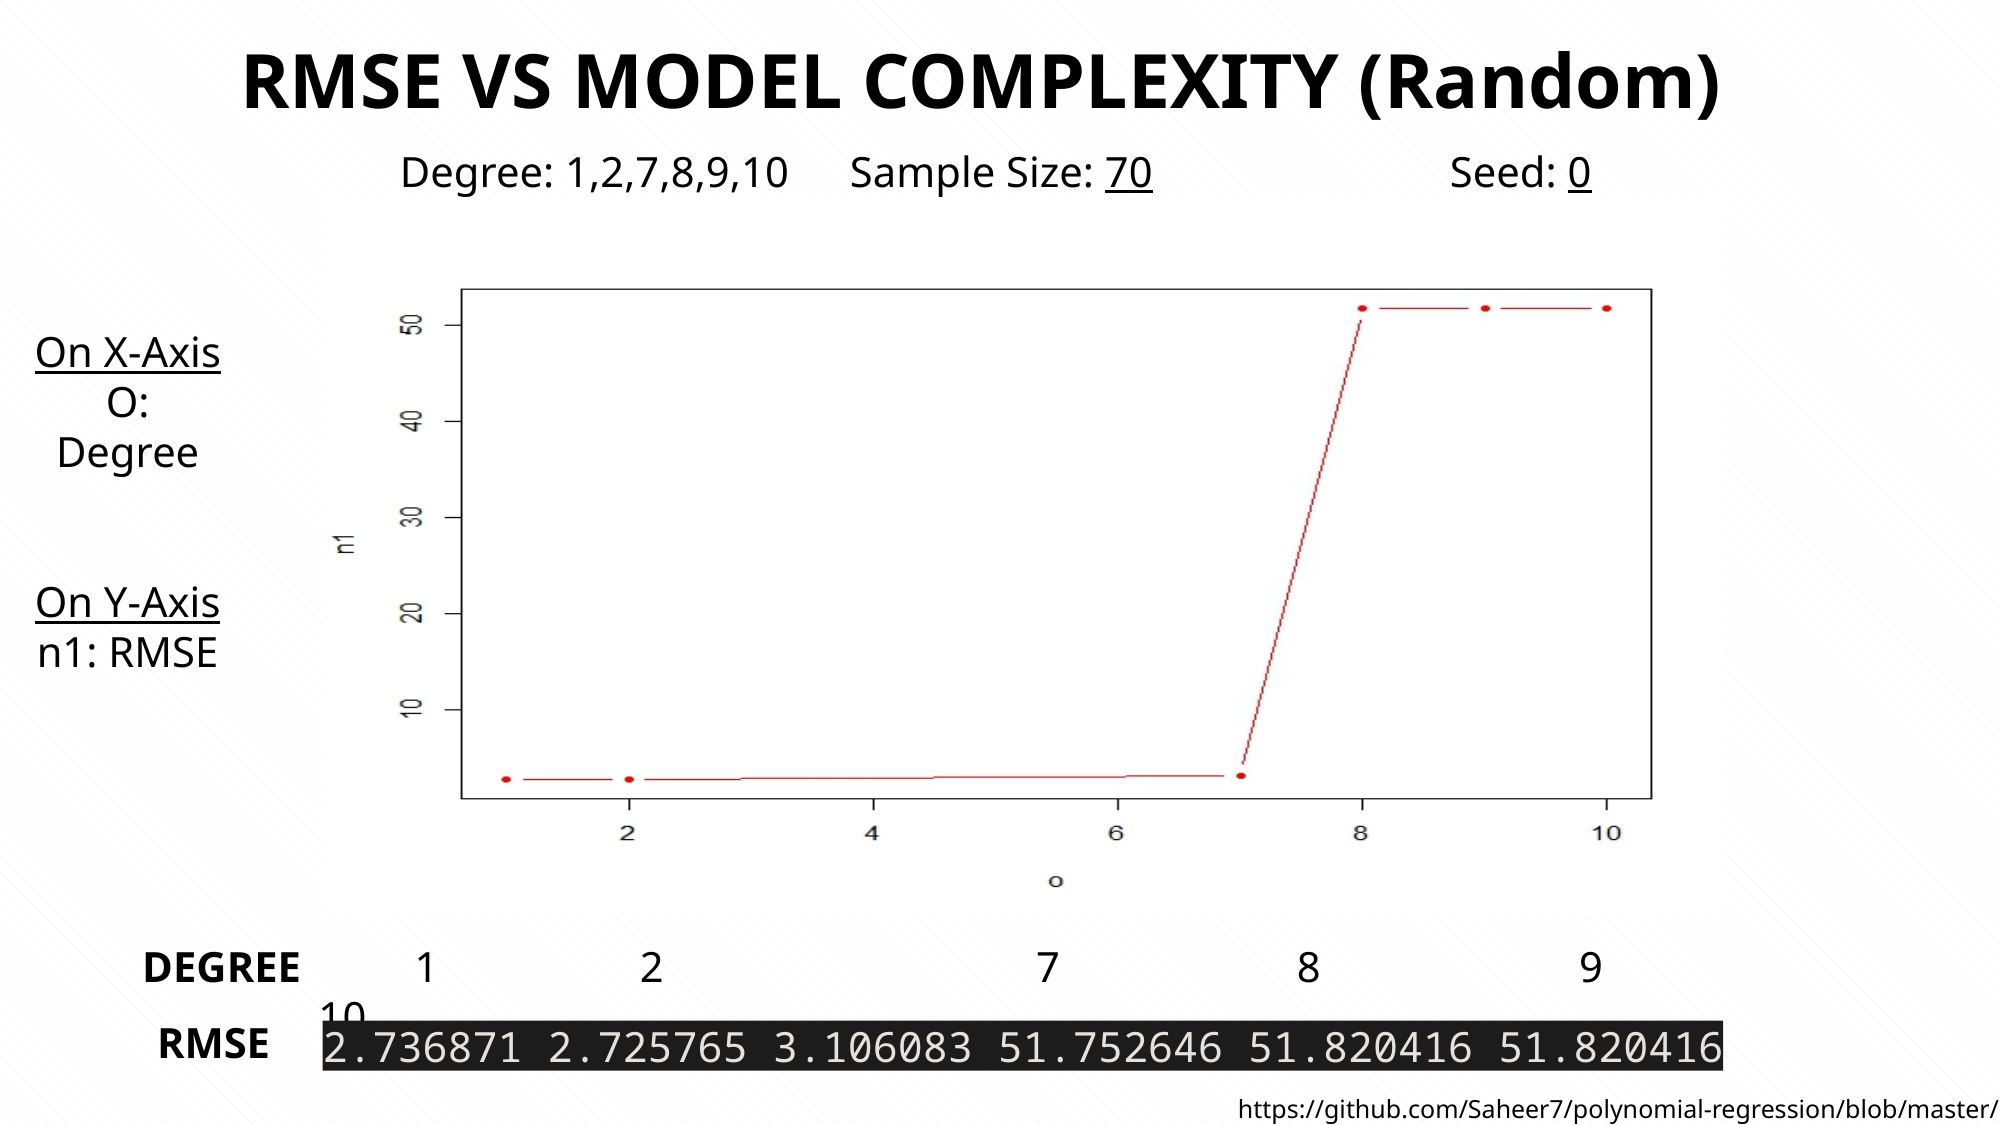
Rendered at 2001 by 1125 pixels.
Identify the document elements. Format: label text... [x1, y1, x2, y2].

text_box RMSE [105, 1016, 323, 1067]
text_box https://github.com/Saheer7/polynomial-regression/blob/master/poly3.R [1212, 1093, 2000, 1125]
text_box RMSE VS MODEL COMPLEXITY (Random) [240, 33, 1723, 124]
text_box 1 2 7 8 9 10 [221, 940, 1742, 1041]
text_box On X-Axis O: Degree On Y-Axis n1: RMSE [33, 325, 222, 876]
text_box 2.736871 2.725765 3.106083 51.752646 51.820416 51.820416 [322, 1020, 1724, 1071]
text_box Degree: 1,2,7,8,9,10 Sample Size: 70 Seed: 0 [240, 145, 1760, 196]
picture [322, 195, 1724, 916]
text_box DEGREE [76, 940, 368, 991]
